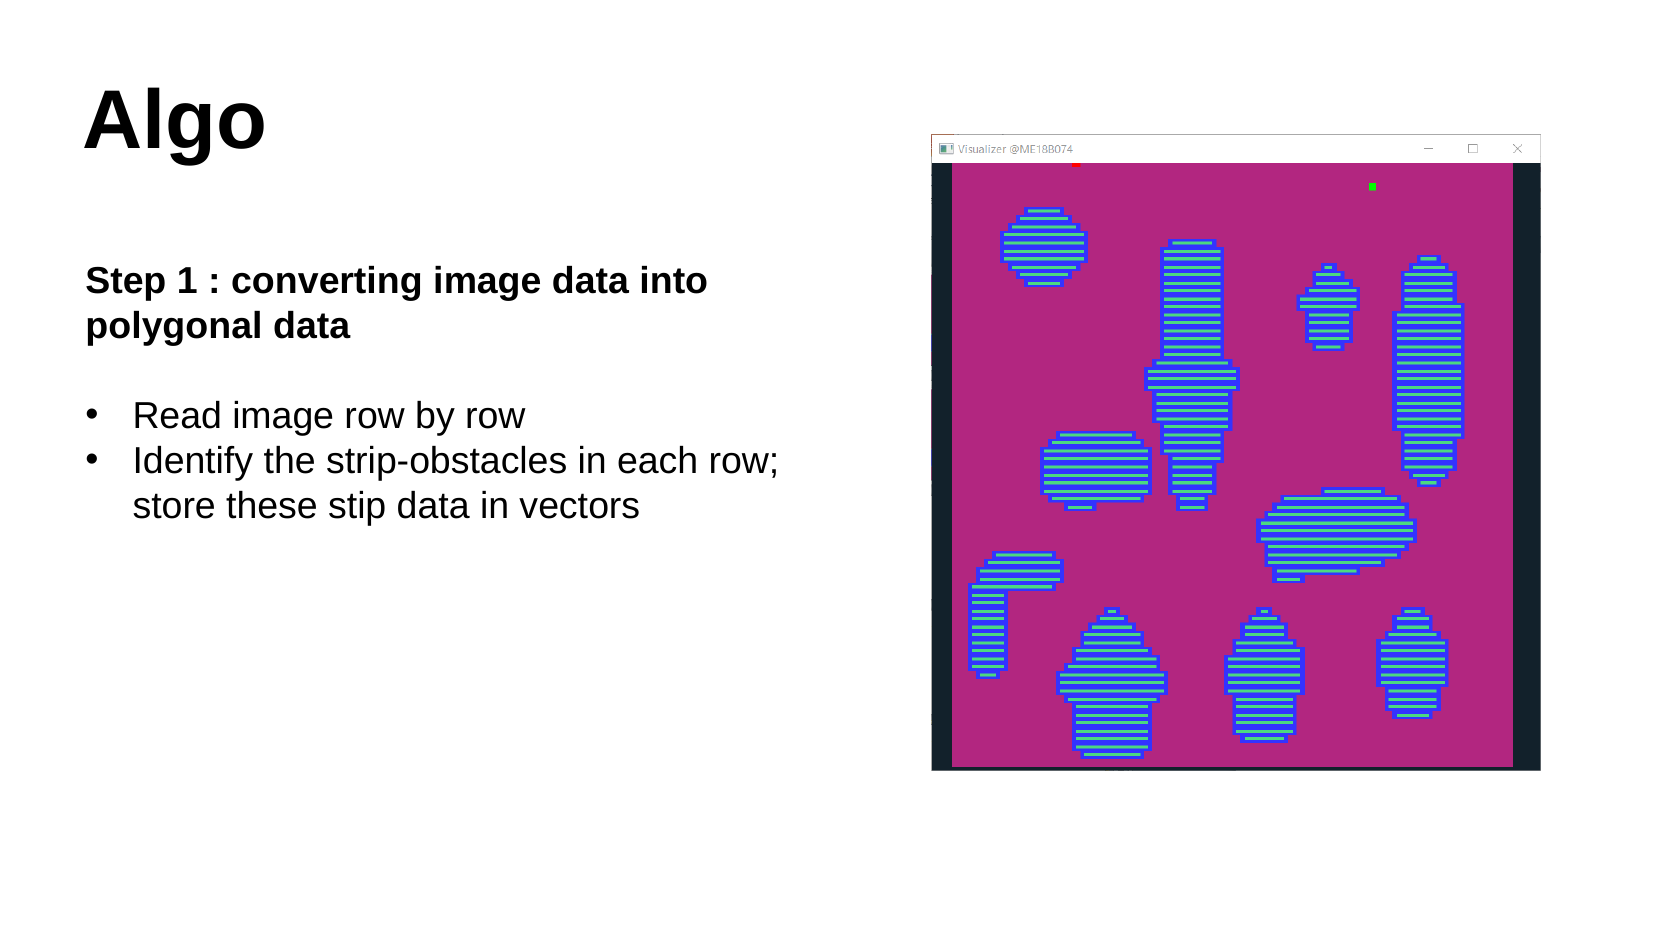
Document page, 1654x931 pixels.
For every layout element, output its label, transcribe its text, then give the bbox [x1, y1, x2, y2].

text_box Step 1 : converting image data into polygonal data Read image row by row Identify the strip-obstacles in each row; store these stip data in vectors [70, 248, 874, 579]
title Algo [82, 37, 1571, 193]
picture [931, 134, 1541, 772]
